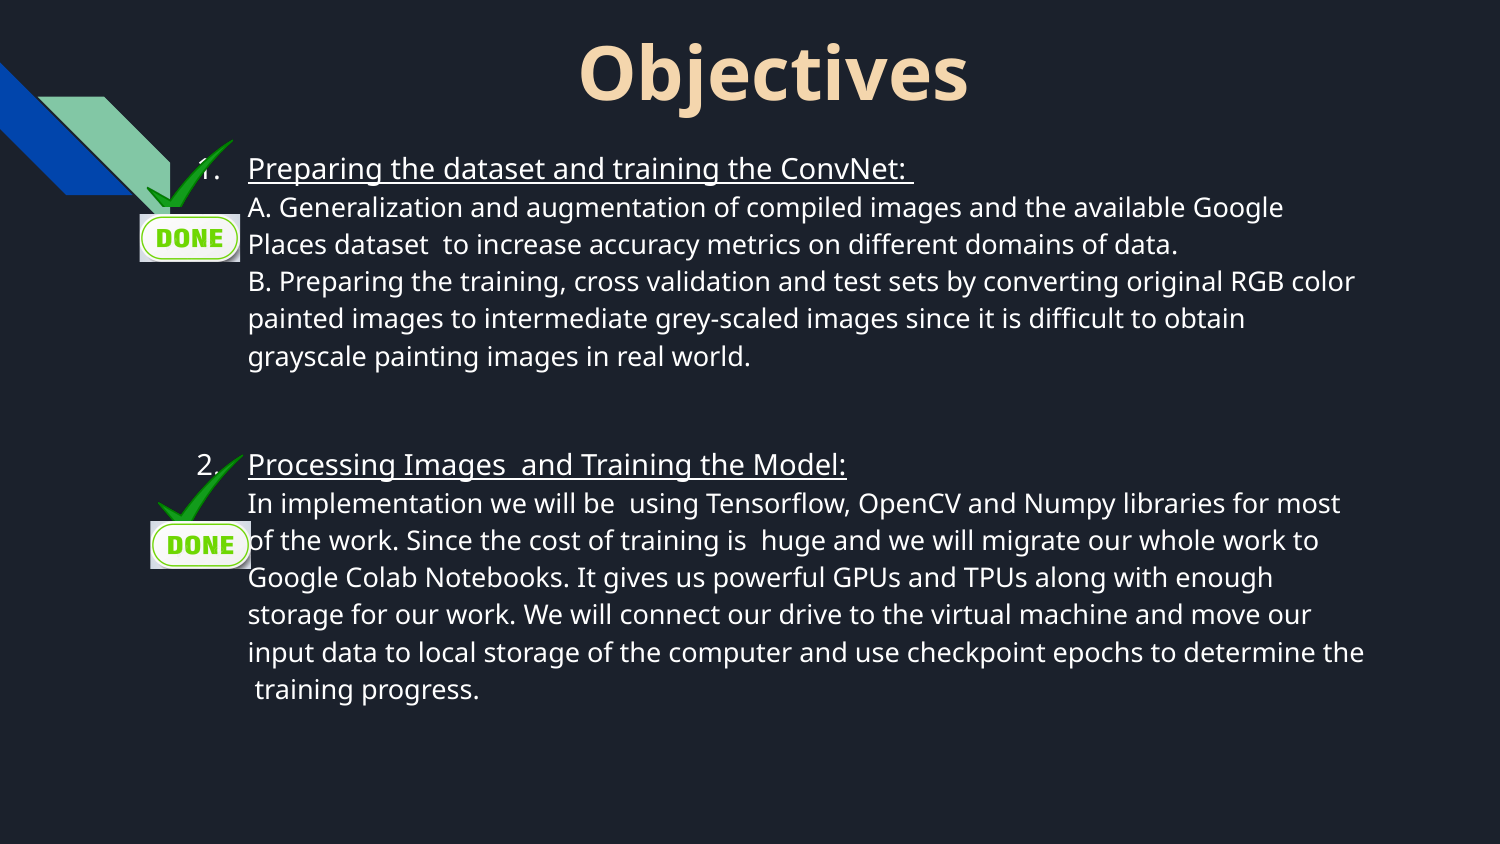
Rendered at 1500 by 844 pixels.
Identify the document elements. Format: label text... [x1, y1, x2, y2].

list Preparing the dataset and training the ConvNet: A. Generalization and augmentation of compiled images and the available Google Places dataset to increase accuracy metrics on different domains of data. B. Preparing the training, cross validation and test sets by converting original RGB color painted images to intermediate grey-scaled images since it is difficult to obtain grayscale painting images in real world. Processing Images and Training the Model: In implementation we will be using Tensorflow, OpenCV and Numpy libraries for most of the work. Since the cost of training is huge and we will migrate our whole work to Google Colab Notebooks. It gives us powerful GPUs and TPUs along with enough storage for our work. We will connect our drive to the virtual machine and move our input data to local storage of the computer and use checkpoint epochs to determine the training progress. [157, 130, 1382, 834]
picture [150, 441, 252, 569]
title Objectives [200, 10, 1356, 130]
picture [139, 214, 241, 262]
picture [146, 126, 234, 207]
